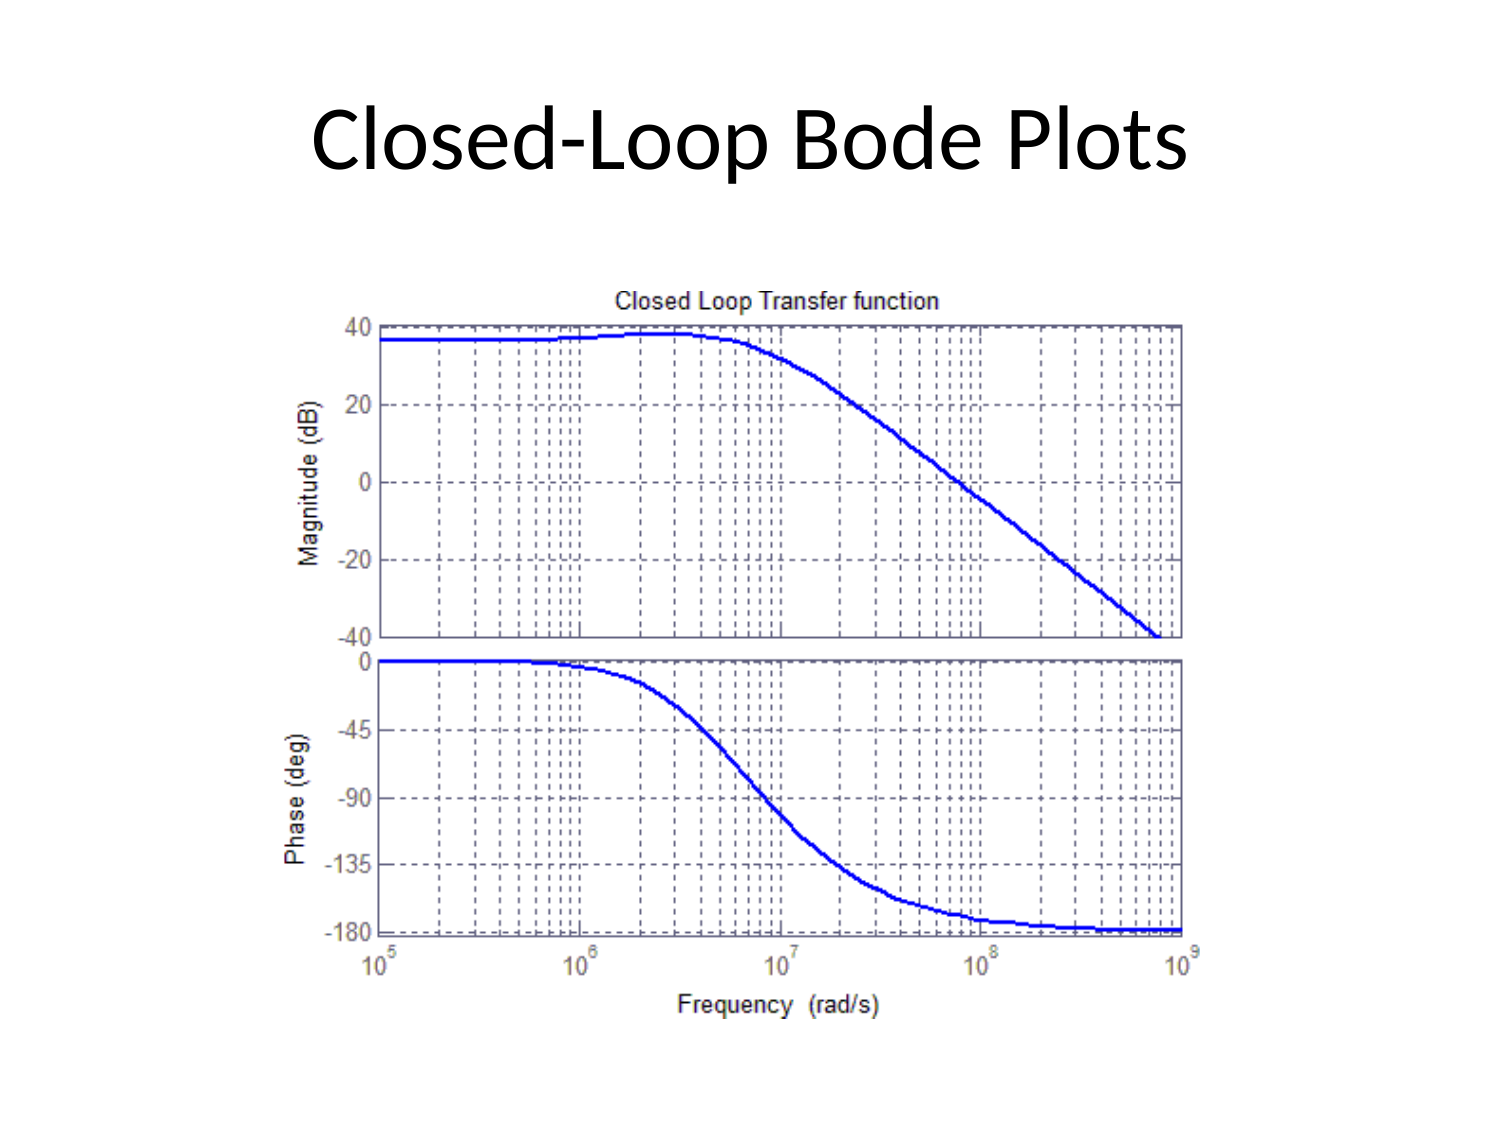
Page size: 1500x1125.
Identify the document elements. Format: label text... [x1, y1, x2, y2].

title Closed-Loop Bode Plots [309, 75, 1191, 266]
text_box [283, 291, 1200, 1019]
